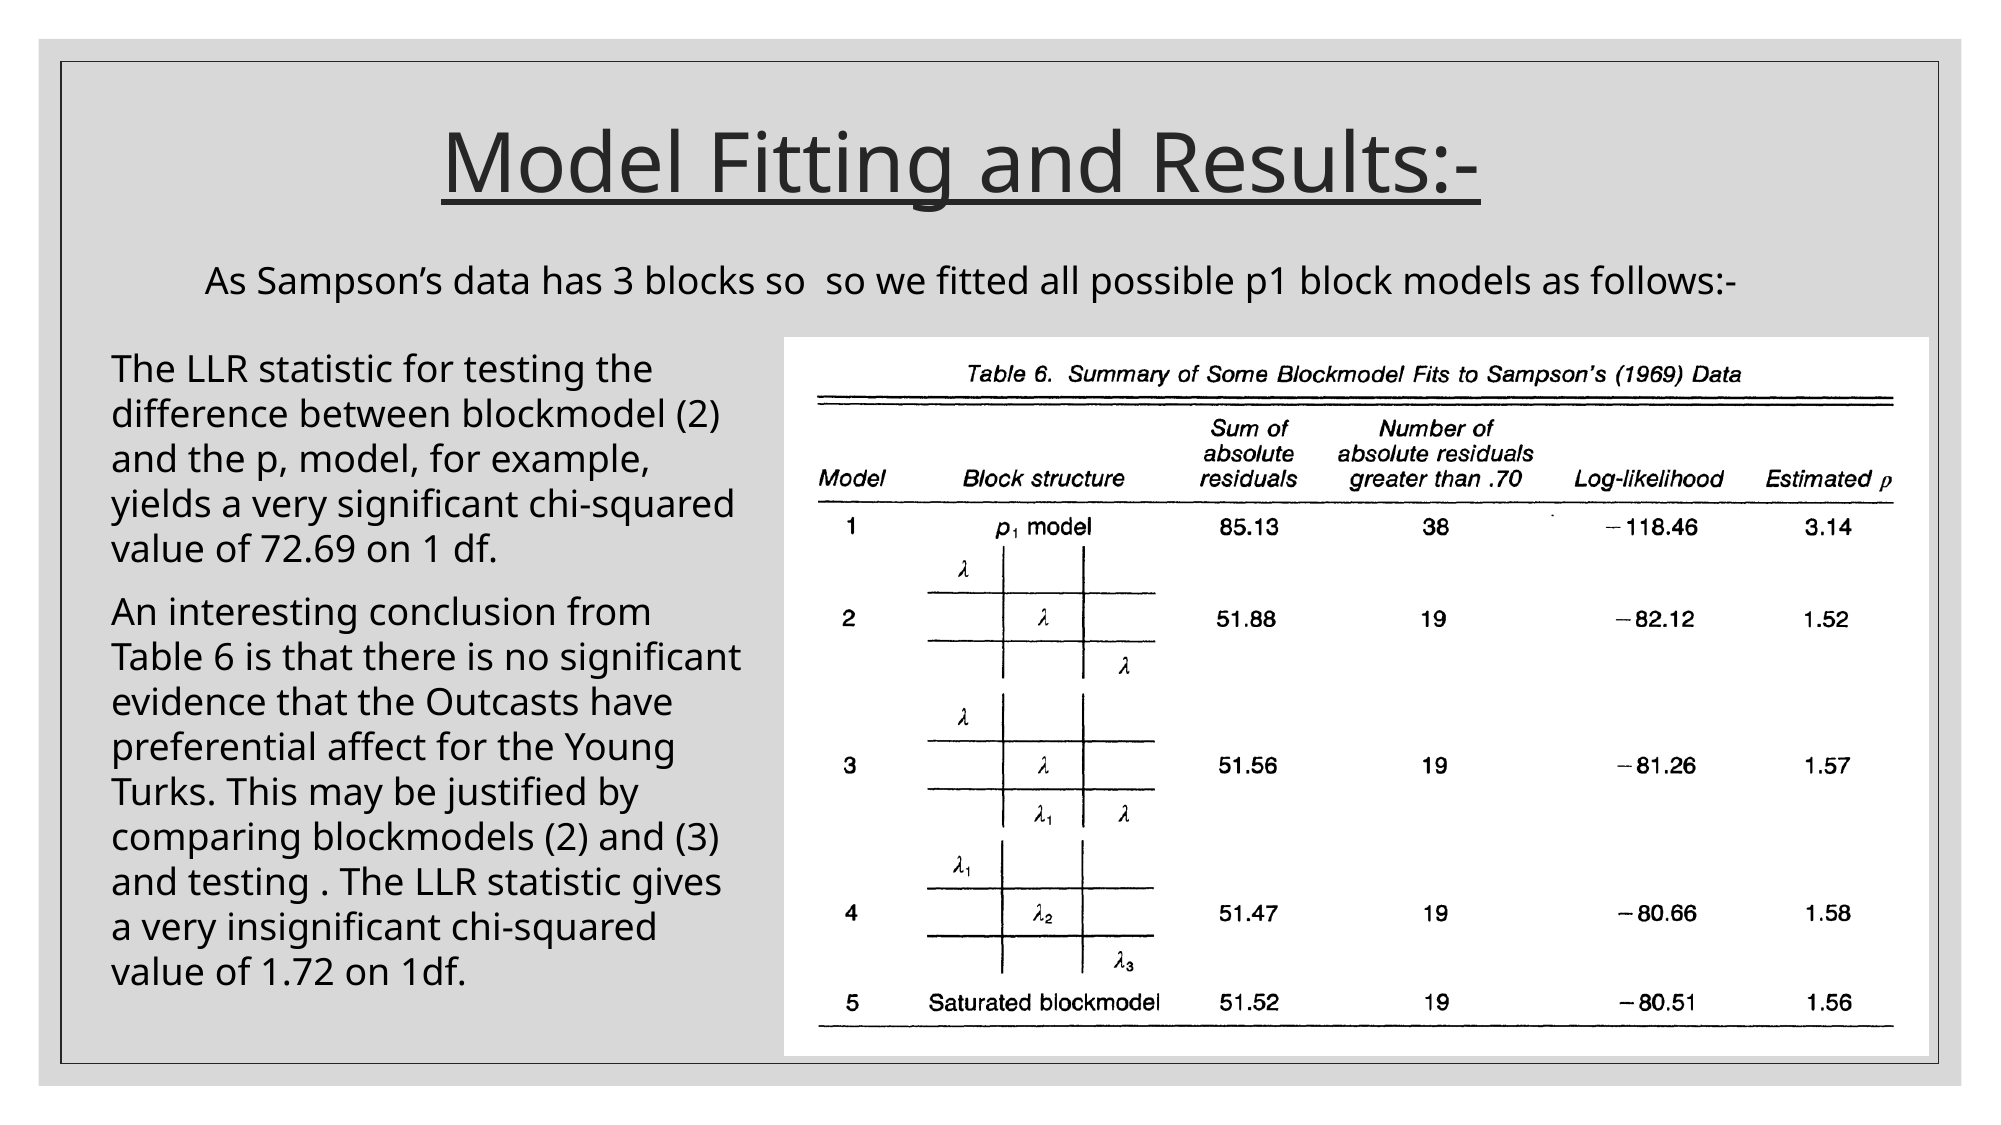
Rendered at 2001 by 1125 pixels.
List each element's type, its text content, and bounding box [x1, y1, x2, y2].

text_box The LLR statistic for testing the difference between blockmodel (2) and the p, model, for example, yields a very significant chi-squared value of 72.69 on 1 df. [96, 337, 762, 578]
picture [784, 337, 1929, 1056]
title Model Fitting and Results:- [136, 106, 1787, 225]
